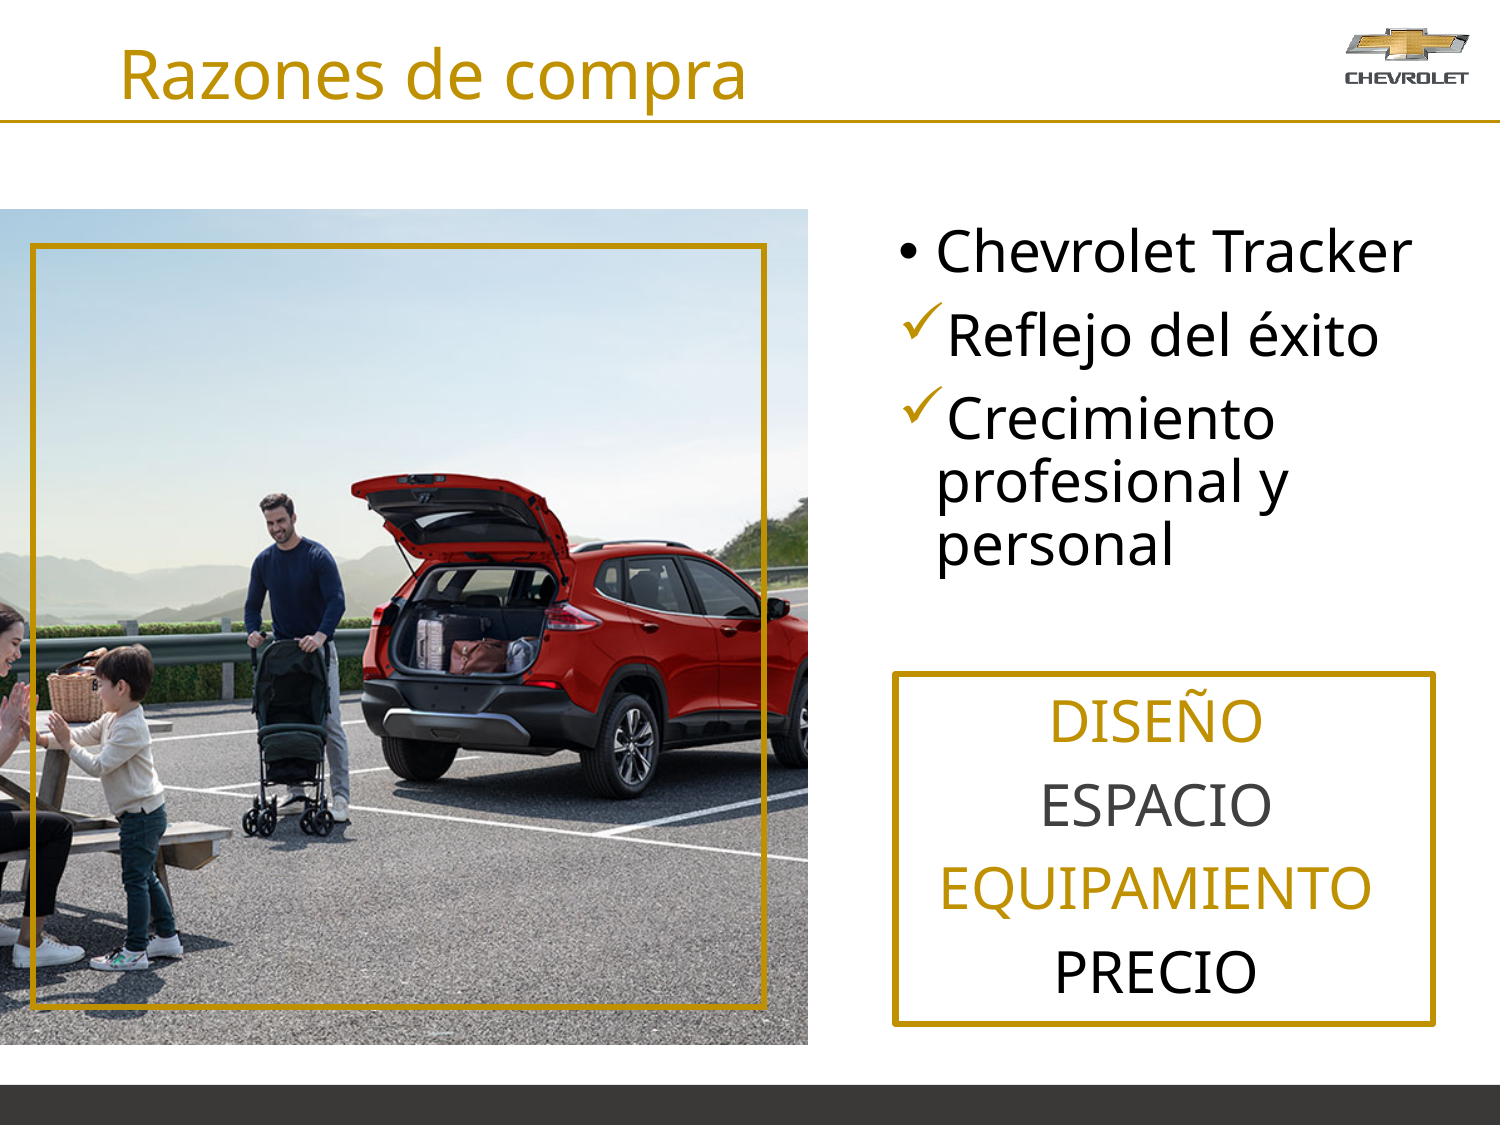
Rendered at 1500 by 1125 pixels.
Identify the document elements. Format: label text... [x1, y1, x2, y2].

title Razones de compra [103, 32, 1333, 122]
picture [1339, 22, 1477, 88]
picture [0, 209, 809, 1045]
text_box DISEÑO ESPACIO EQUIPAMIENTO PRECIO [895, 674, 1433, 1024]
list Chevrolet Tracker Reflejo del éxito Crecimiento profesional y personal [883, 214, 1445, 602]
